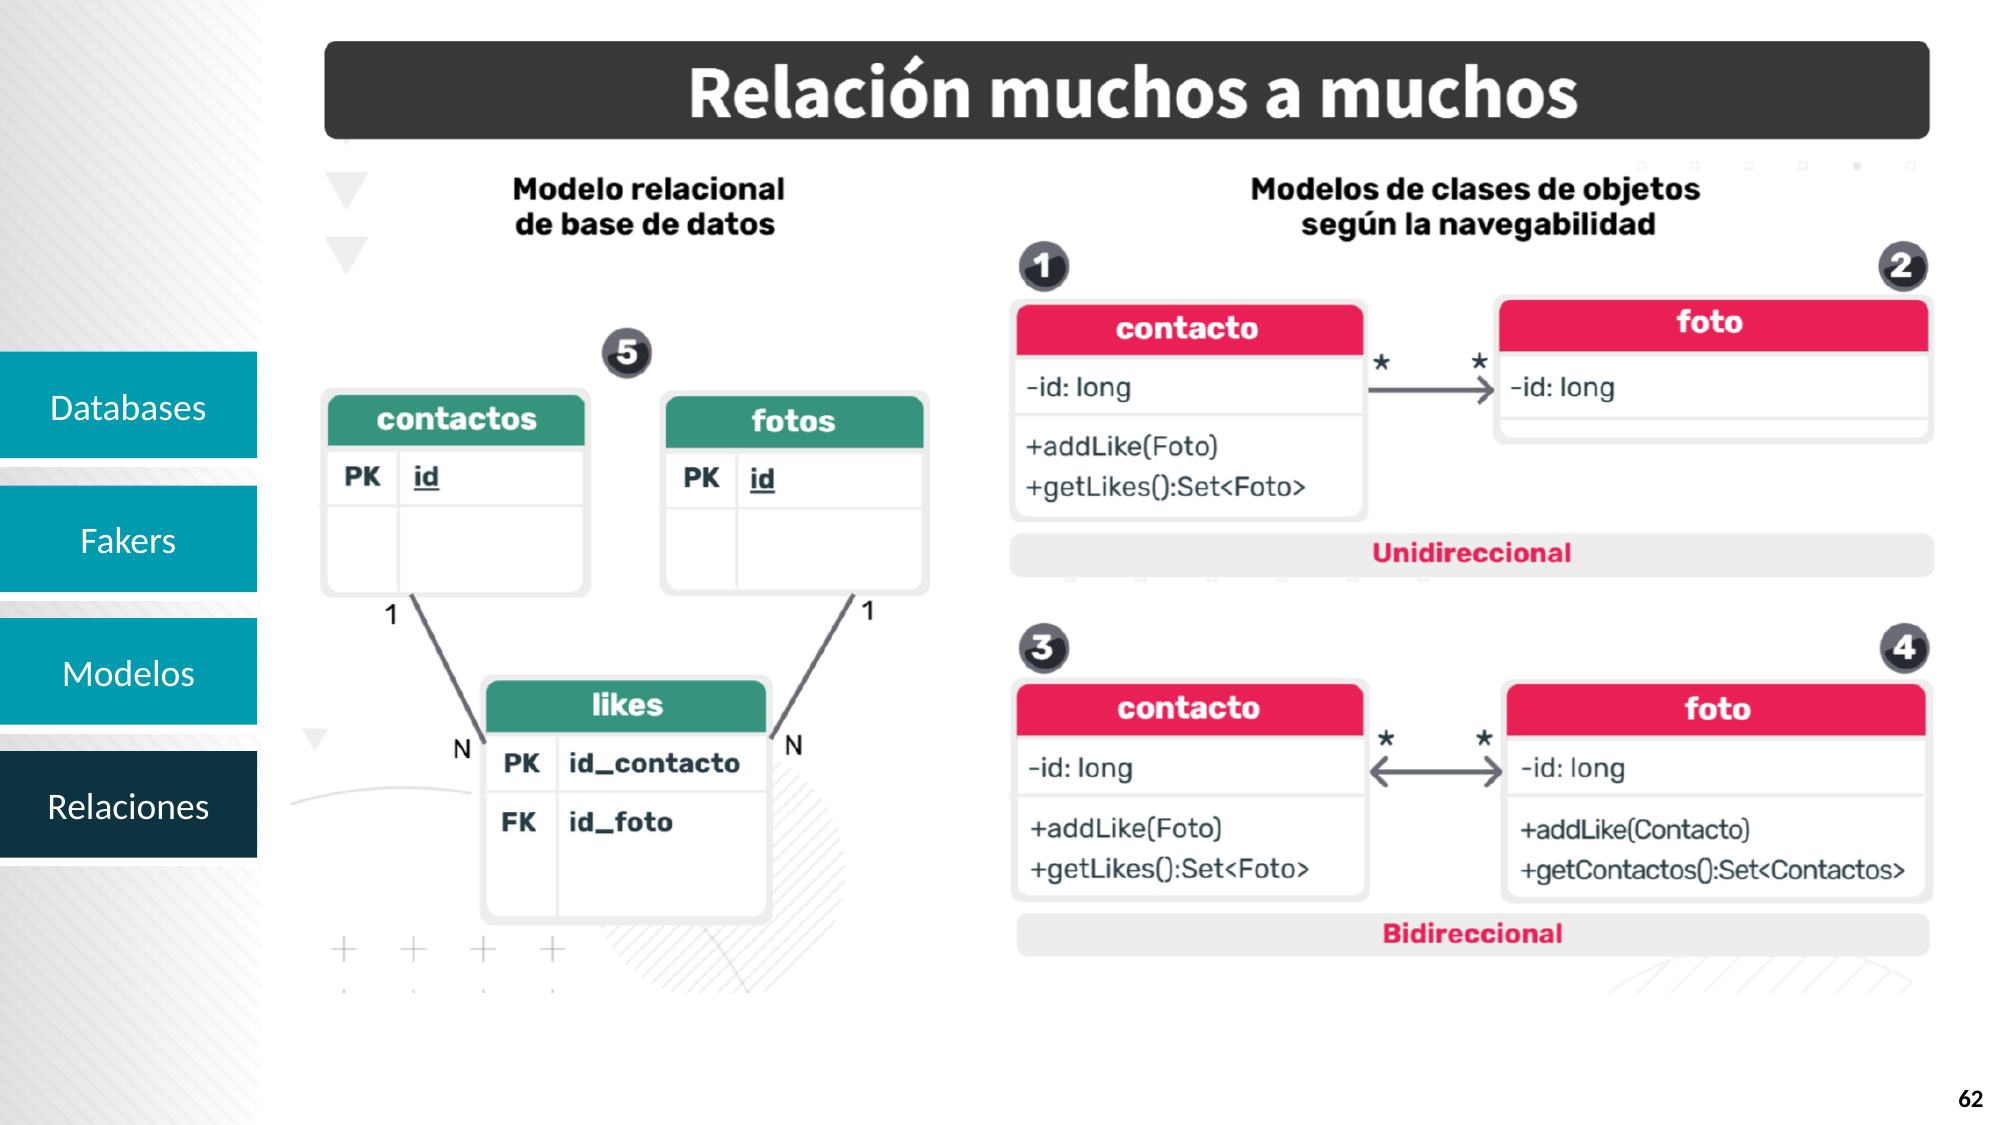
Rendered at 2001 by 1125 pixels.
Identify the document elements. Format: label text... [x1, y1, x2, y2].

picture [291, 27, 1977, 993]
slide_number 62 [1921, 1072, 2000, 1124]
